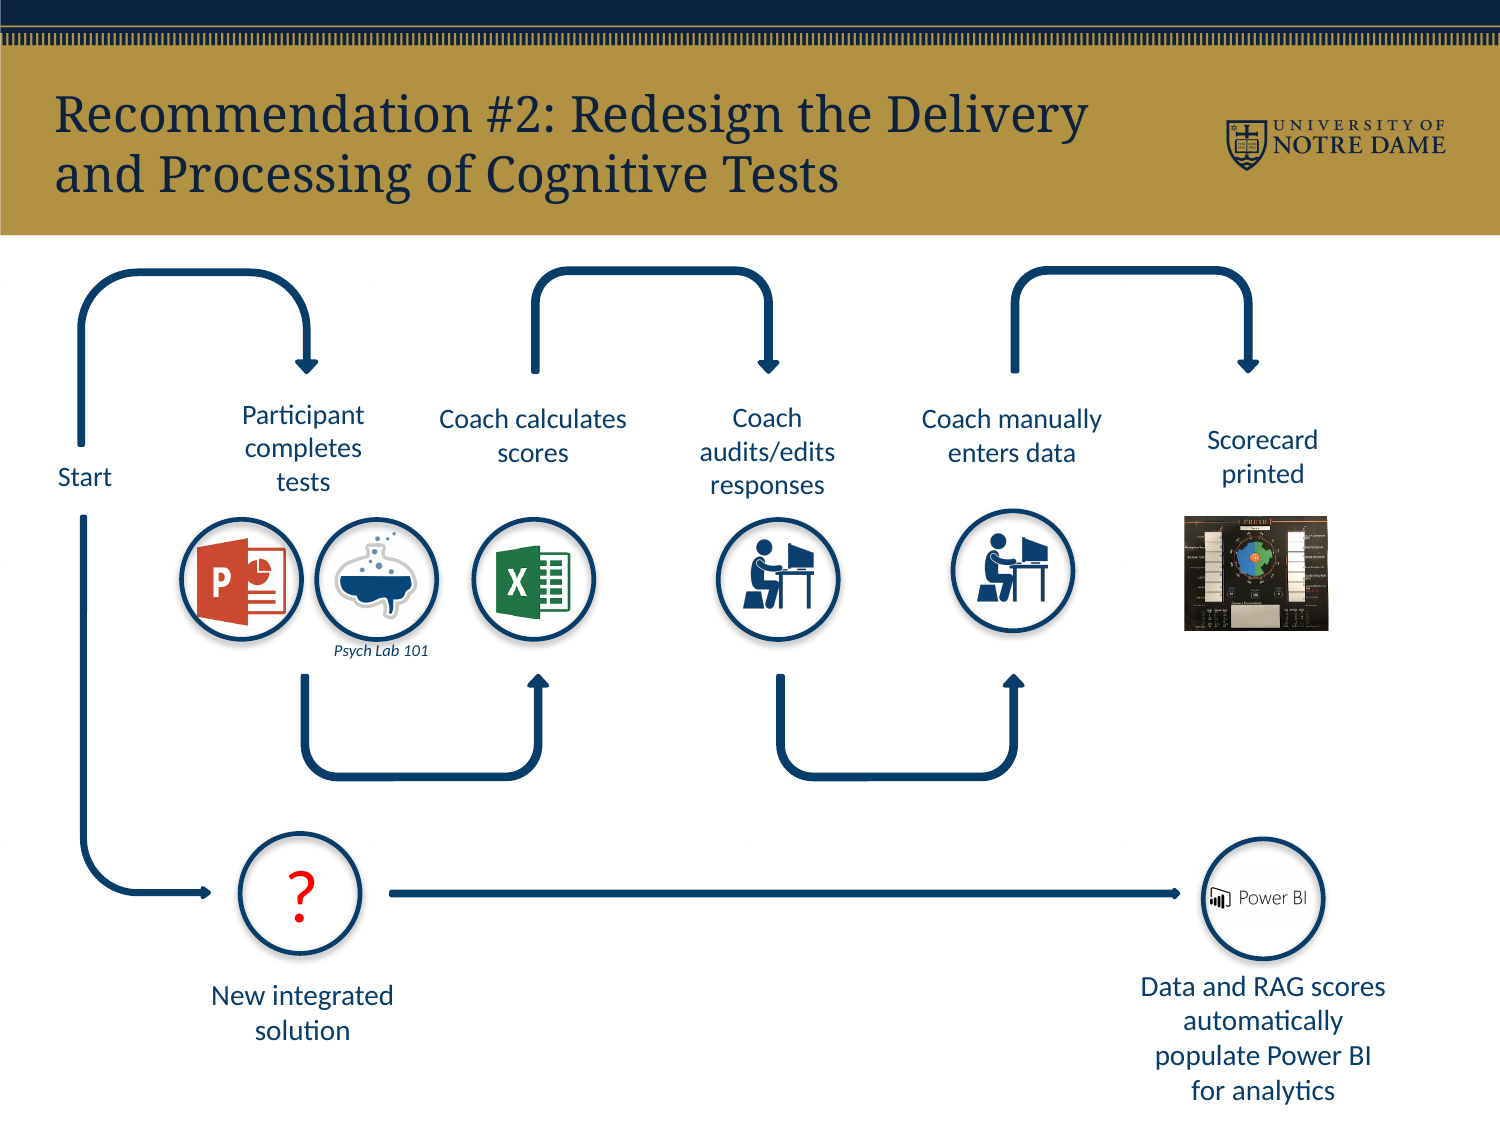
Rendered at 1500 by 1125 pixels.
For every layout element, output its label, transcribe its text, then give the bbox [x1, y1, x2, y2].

text_box New integrated solution [160, 969, 445, 1054]
text_box [315, 544, 327, 615]
text_box Scorecard printed [1149, 413, 1377, 497]
text_box Coach audits/edits responses [681, 391, 854, 508]
text_box Participant completes tests [217, 388, 390, 505]
text_box [290, 542, 303, 615]
text_box [180, 545, 191, 614]
text_box [300, 673, 550, 782]
picture [0, 0, 1500, 1125]
text_box [239, 832, 361, 955]
text_box [776, 673, 1025, 782]
text_box [341, 518, 412, 530]
text_box Coach manually enters data [898, 393, 1126, 476]
text_box [531, 266, 780, 374]
text_box [77, 268, 319, 447]
text_box [1215, 937, 1311, 960]
text_box [952, 510, 1074, 632]
text_box ? [269, 840, 320, 946]
text_box [1210, 838, 1317, 869]
text_box [215, 634, 269, 641]
text_box Recommendation #2: Redesign the Delivery and Processing of Cognitive Tests [39, 75, 1204, 175]
text_box [389, 887, 1181, 900]
text_box [79, 514, 212, 900]
text_box [1010, 266, 1260, 374]
text_box Psych Lab 101 [316, 632, 447, 668]
text_box Data and RAG scores automatically populate Power BI for analytics [1121, 959, 1406, 1114]
text_box Start [43, 450, 174, 499]
text_box [473, 518, 595, 617]
text_box [501, 631, 566, 641]
text_box [197, 518, 287, 538]
text_box [717, 518, 839, 641]
text_box Coach calculates scores [422, 393, 644, 476]
text_box [426, 544, 438, 616]
